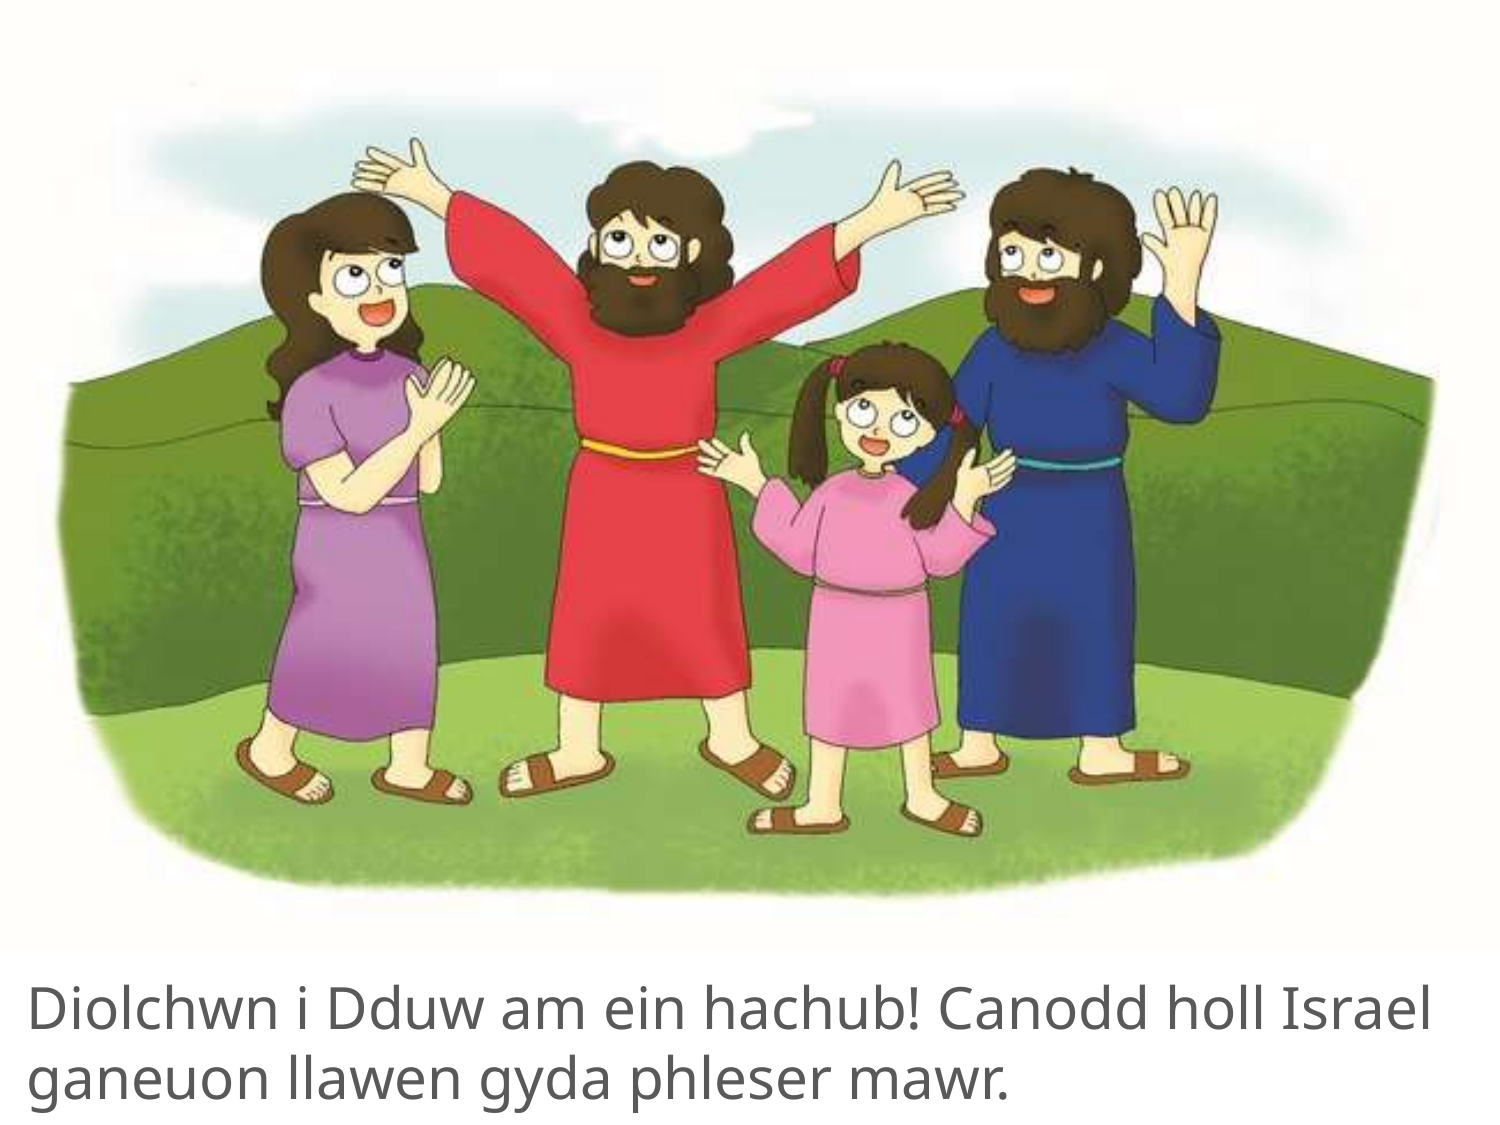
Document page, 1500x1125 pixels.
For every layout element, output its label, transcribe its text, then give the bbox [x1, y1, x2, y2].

text_box Diolchwn i Dduw am ein hachub! Canodd holl Israel ganeuon llawen gyda phleser mawr. [11, 964, 1498, 1119]
picture [0, 0, 1500, 953]
